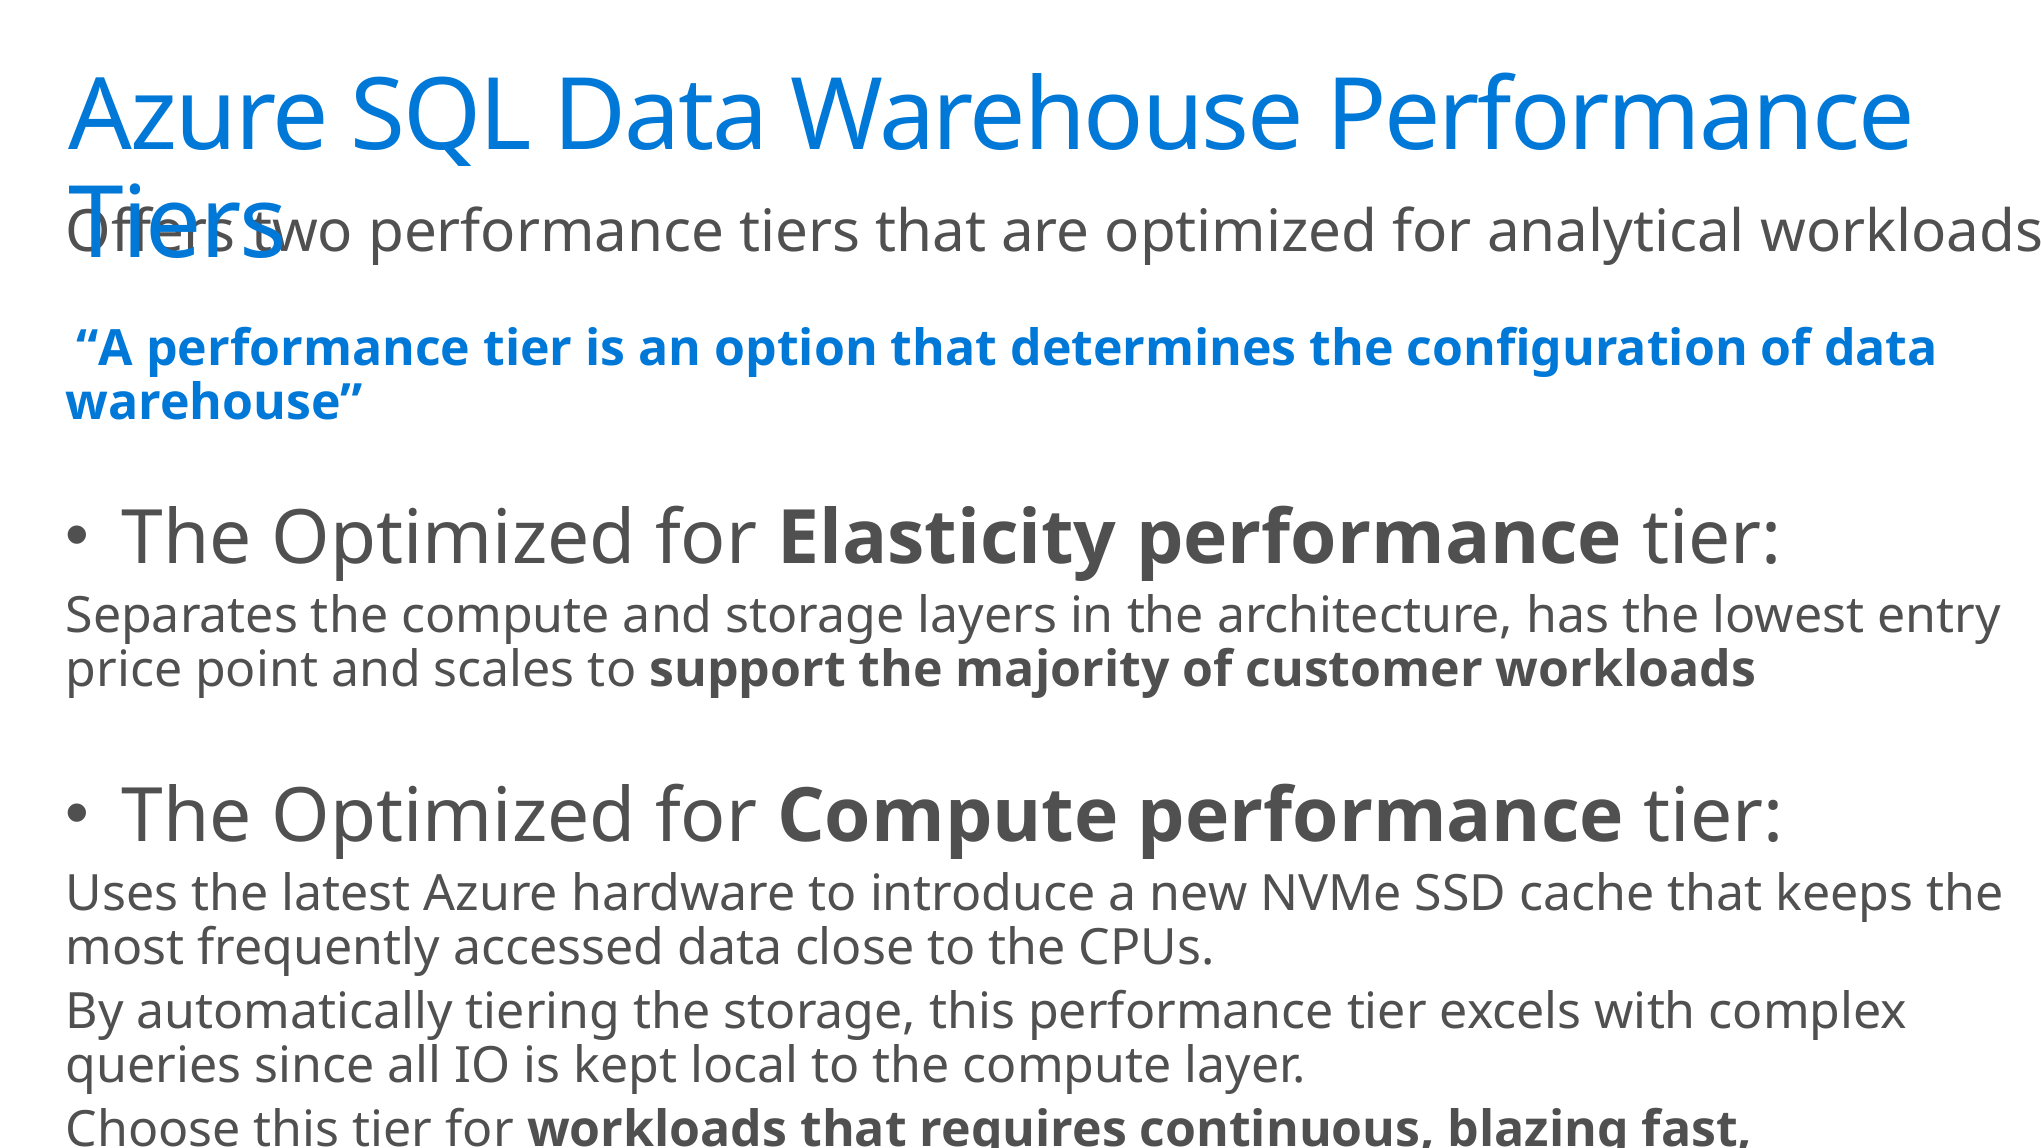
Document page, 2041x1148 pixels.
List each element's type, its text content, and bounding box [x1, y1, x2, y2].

list Offers two performance tiers that are optimized for analytical workloads “A performance tier is an option that determines the configuration of data warehouse” The Optimized for Elasticity performance tier: Separates the compute and storage layers in the architecture, has the lowest entry price point and scales to support the majority of customer workloads The Optimized for Compute performance tier: Uses the latest Azure hardware to introduce a new NVMe SSD cache that keeps the most frequently accessed data close to the CPUs. By automatically tiering the storage, this performance tier excels with complex queries since all IO is kept local to the compute layer. Choose this tier for workloads that requires continuous, blazing fast, performance [41, 186, 2041, 1148]
title Azure SQL Data Warehouse Performance Tiers [45, 48, 1996, 199]
